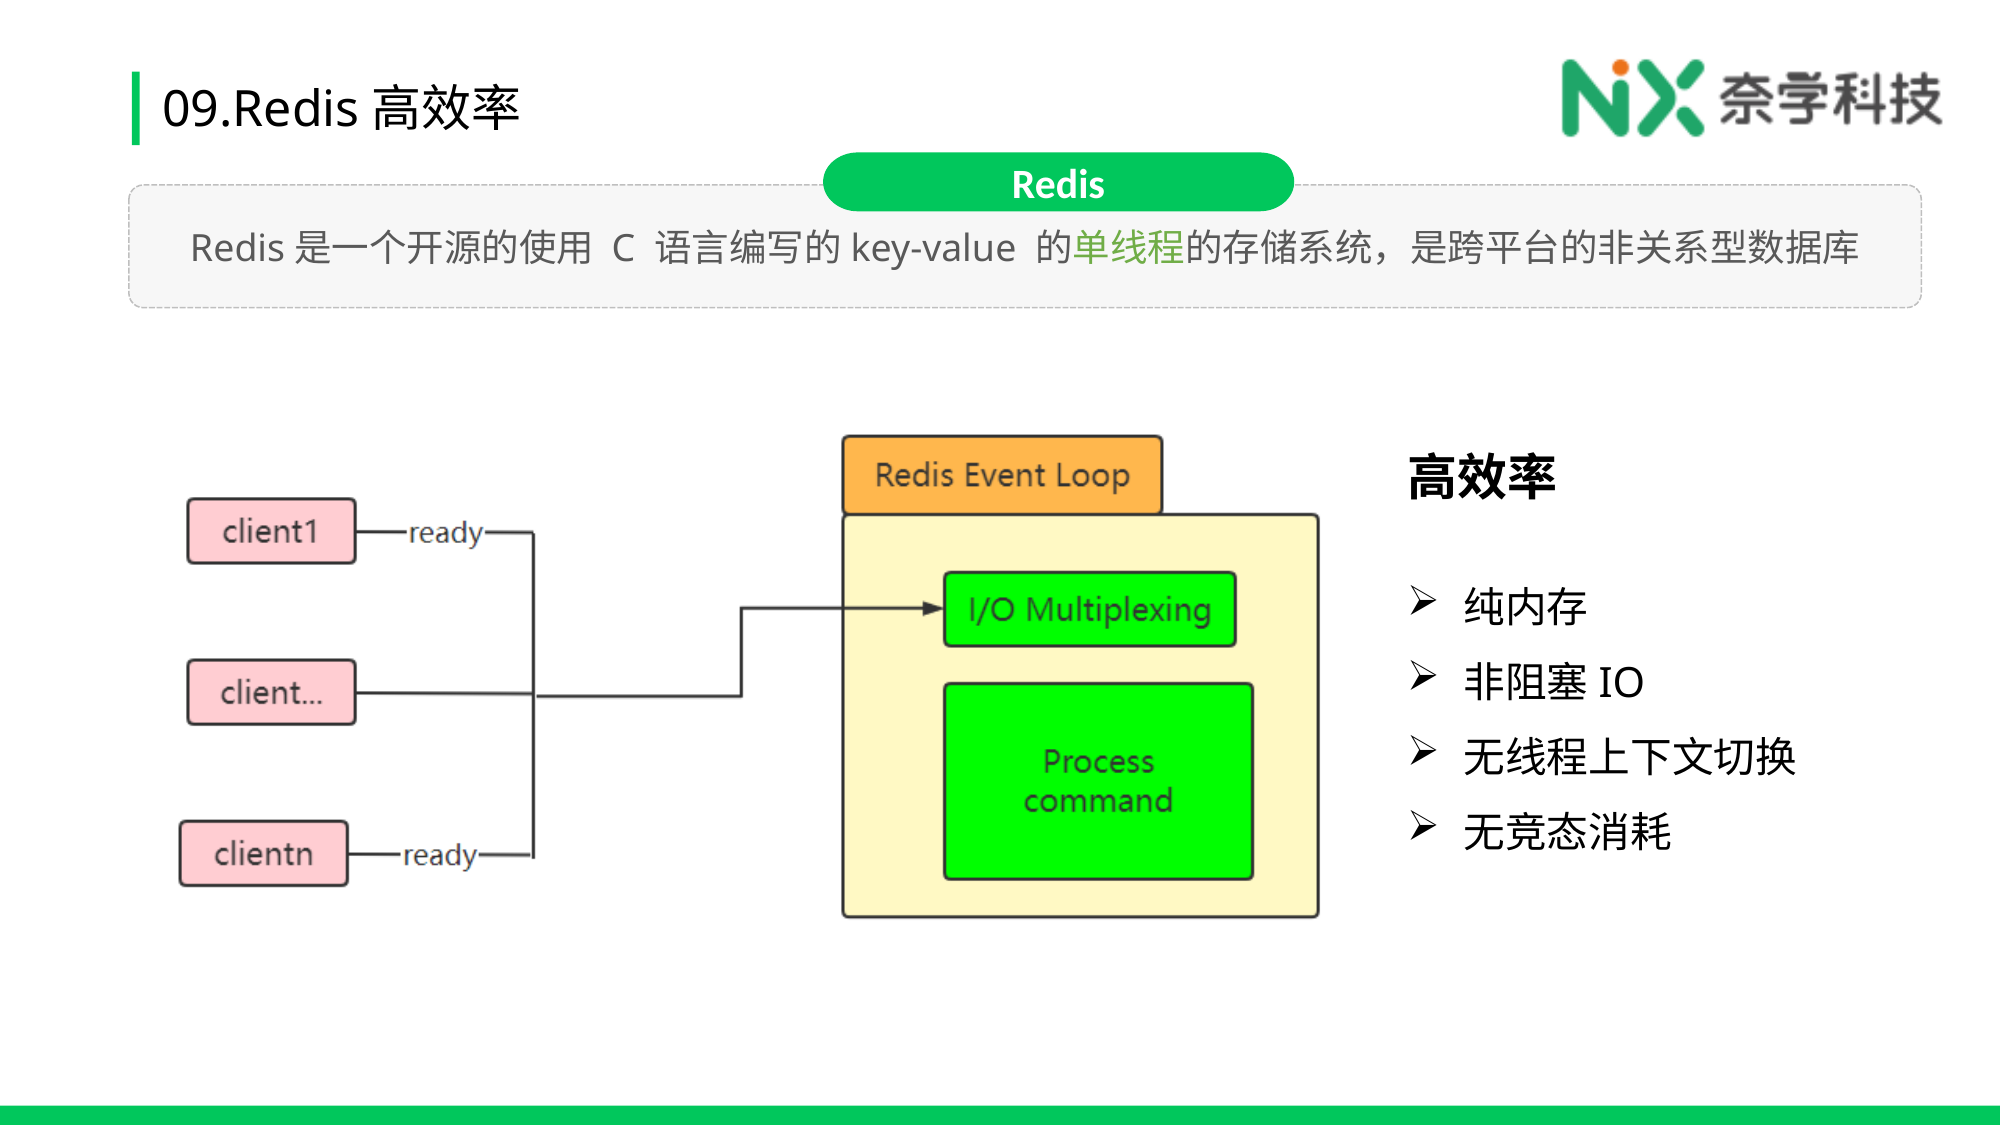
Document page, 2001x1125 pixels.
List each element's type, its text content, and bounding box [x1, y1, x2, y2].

text_box Redis是一个开源的使用 C 语言编写的key-value 的单线程的存储系统，是跨平台的非关系型数据库 [128, 184, 1922, 308]
title 09.Redis高效率 [147, 78, 2000, 143]
text_box Redis [823, 152, 1295, 212]
picture [0, 0, 2001, 1125]
text_box 高效率 纯内存 非阻塞IO 无线程上下文切换 无竞态消耗 [1392, 438, 1813, 863]
